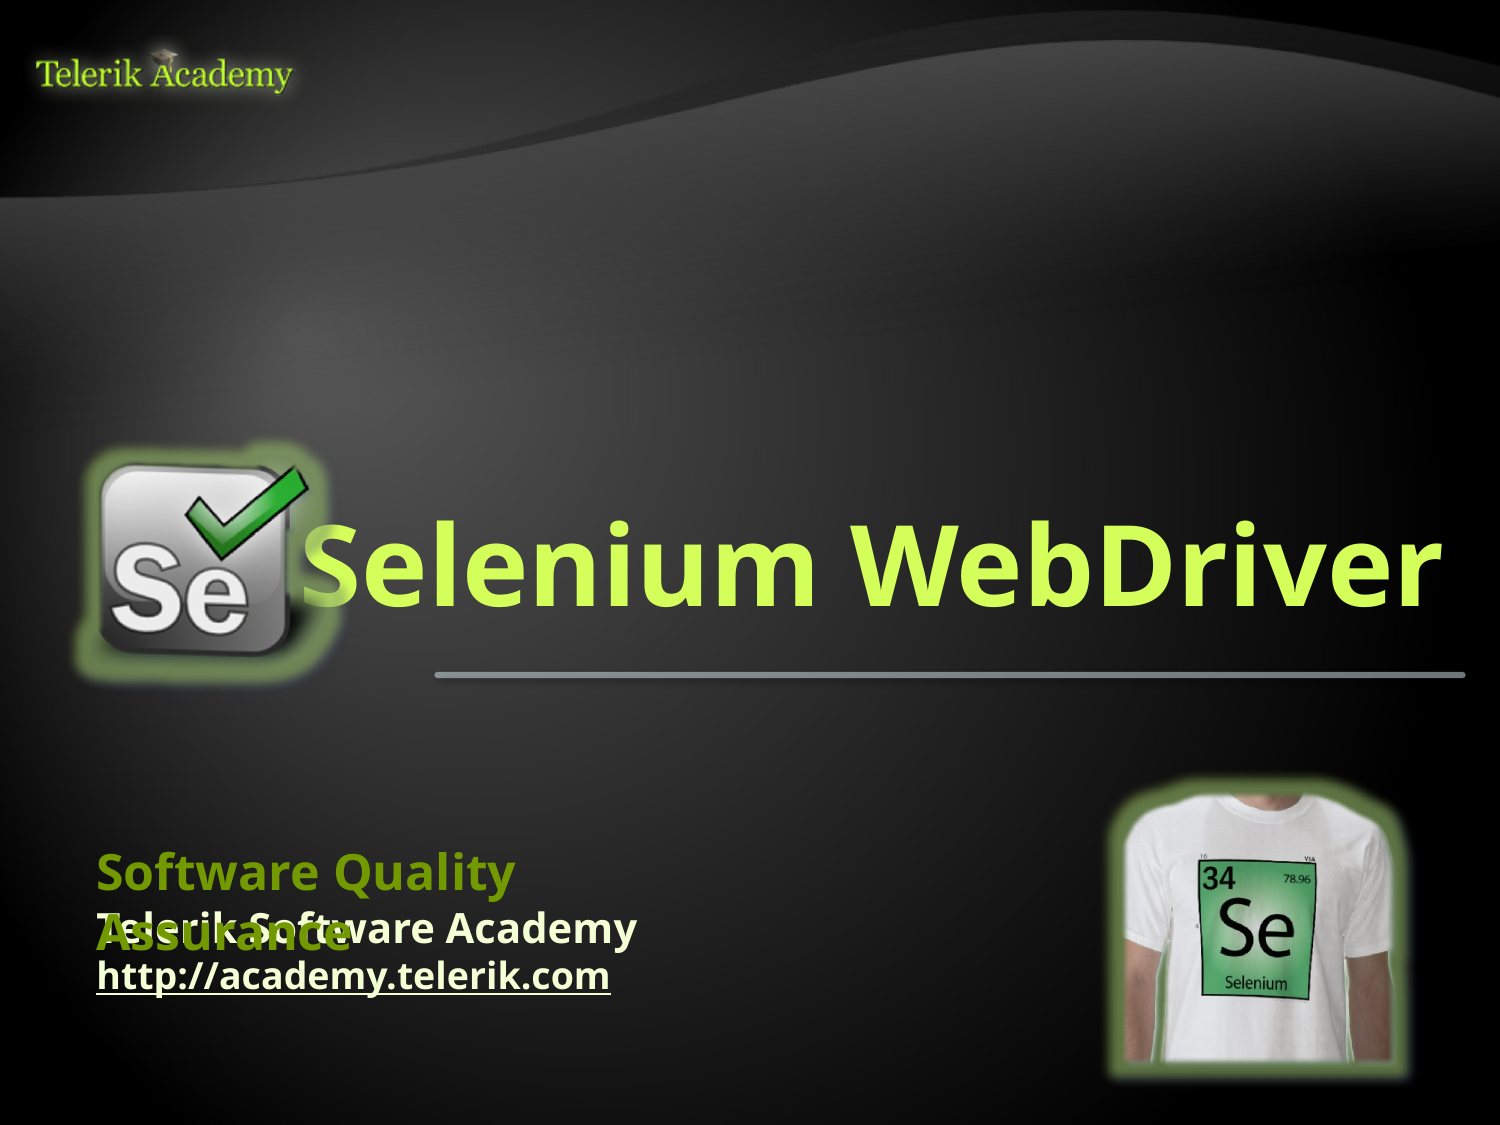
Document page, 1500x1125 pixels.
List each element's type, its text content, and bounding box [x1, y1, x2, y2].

title Selenium WebDriver [109, 378, 1460, 629]
picture [0, 0, 1500, 1125]
text_box http://academy.telerik.com [81, 969, 737, 1011]
text_box Software Quality Assurance [81, 833, 737, 969]
